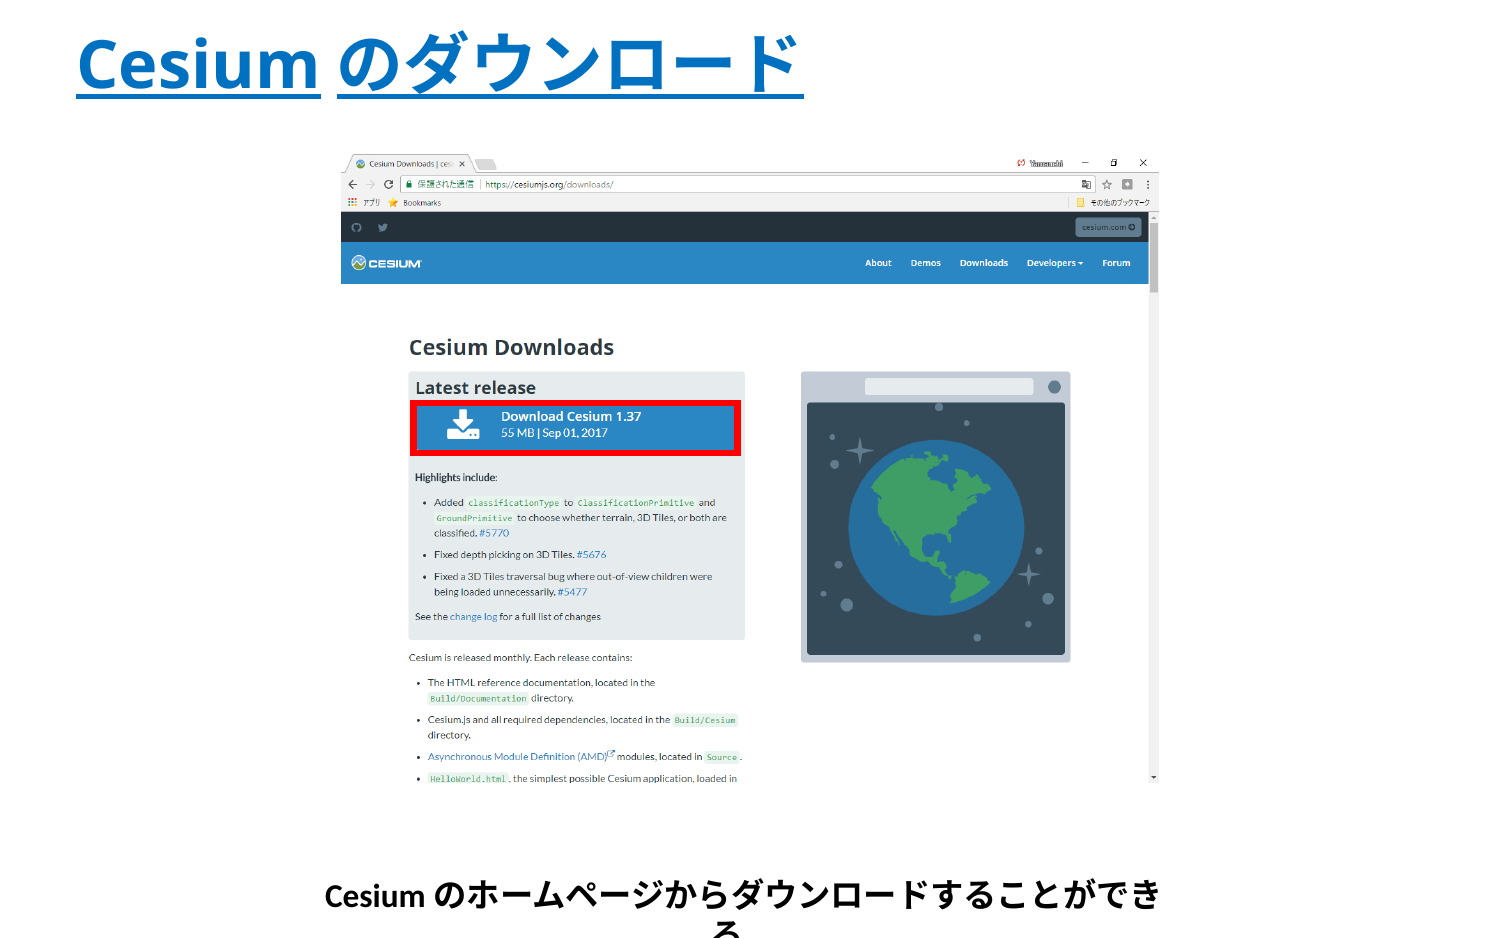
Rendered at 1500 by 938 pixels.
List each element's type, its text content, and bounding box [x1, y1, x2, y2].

text_box Cesiumのホームページからダウンロードすることができる。 [308, 866, 1180, 938]
picture [341, 154, 1159, 783]
title Cesiumのダウンロード [60, 25, 1355, 109]
